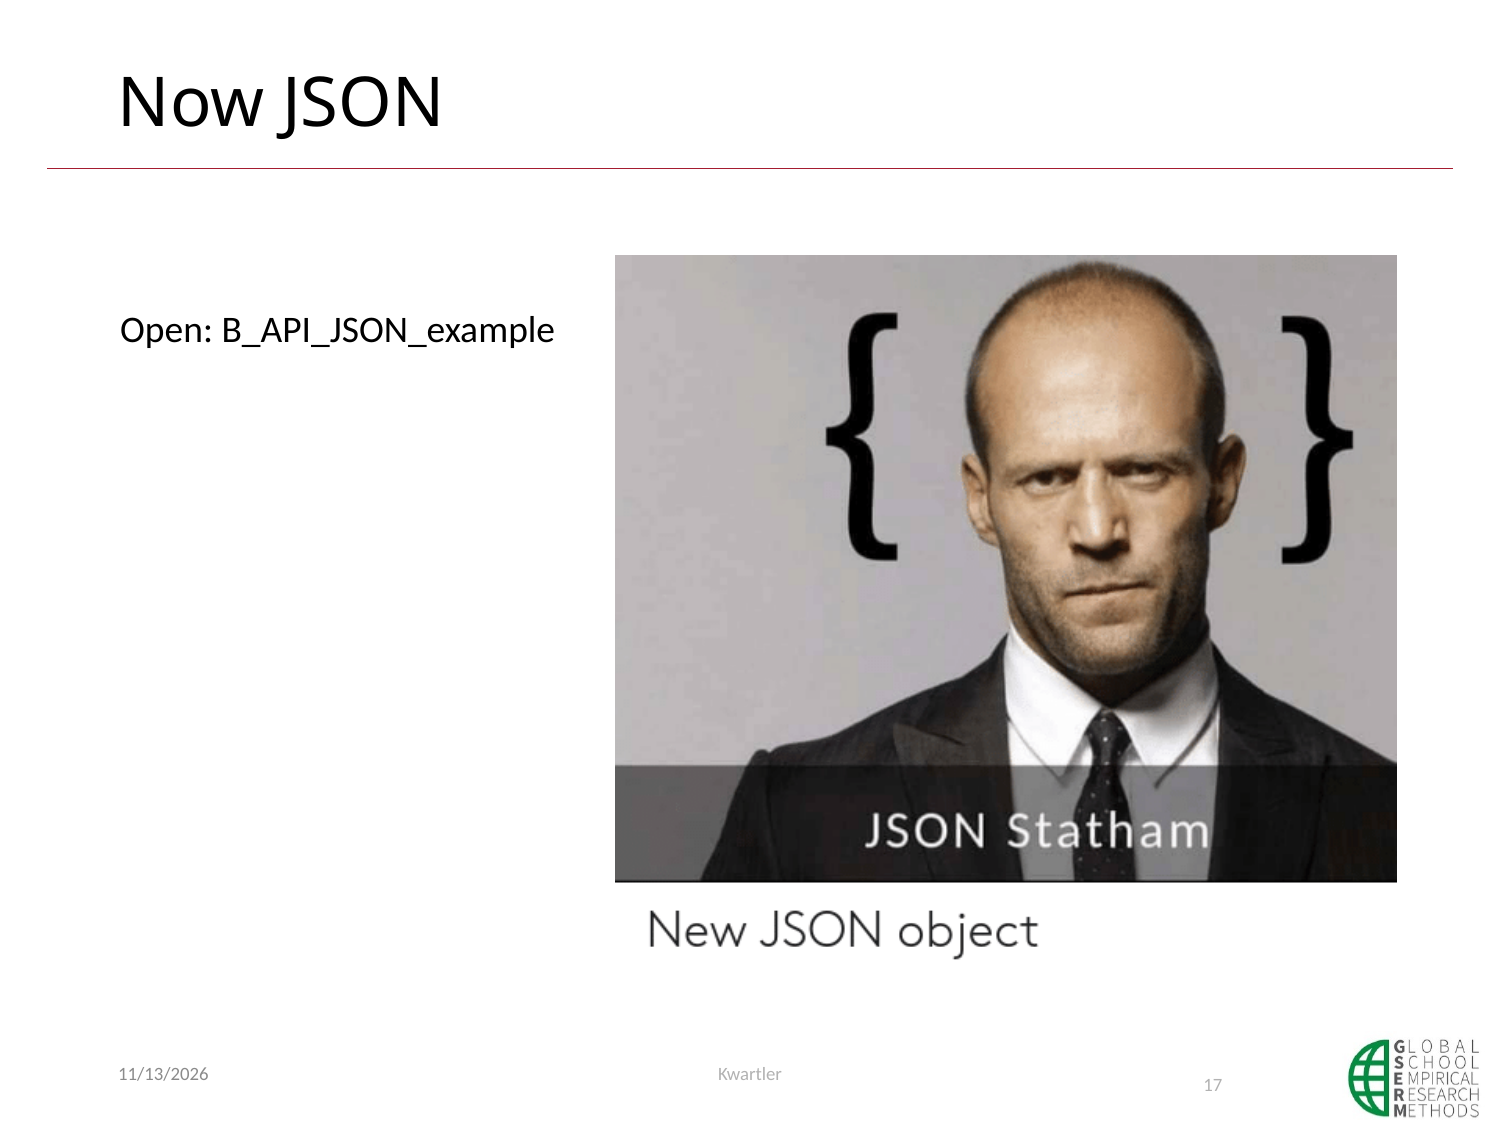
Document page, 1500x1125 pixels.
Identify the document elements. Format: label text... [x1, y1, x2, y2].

picture [615, 255, 1397, 983]
picture [1342, 1031, 1500, 1120]
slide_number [103, 1042, 441, 1103]
text_box Open: B_API_JSON_example [105, 297, 571, 358]
slide_number 17 [1188, 1042, 1330, 1103]
footer Kwartler [496, 1042, 1004, 1103]
title Now JSON [103, 59, 1397, 157]
